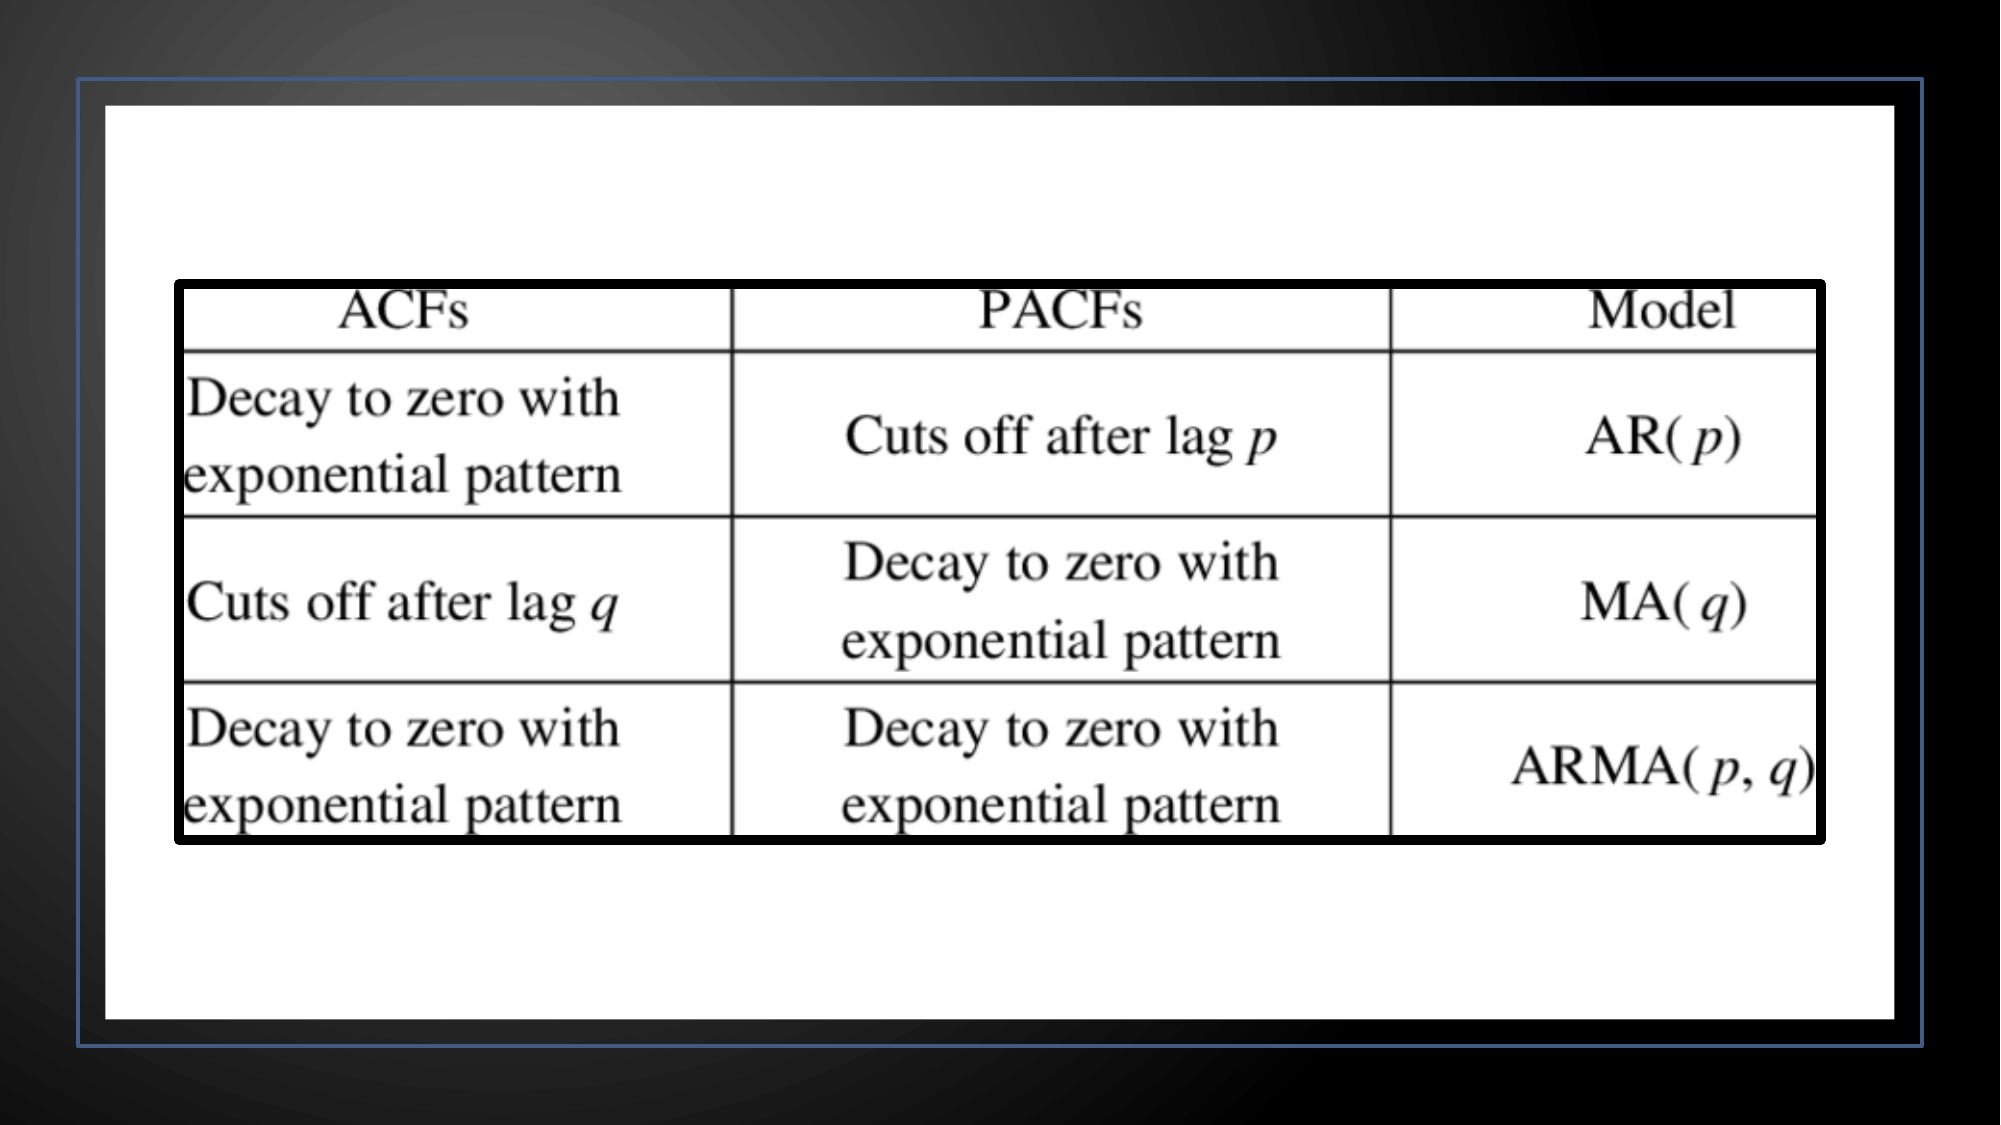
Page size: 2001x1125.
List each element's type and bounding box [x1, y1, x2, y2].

text_box [104, 104, 1896, 1021]
text_box [76, 77, 1924, 1048]
text_box [0, 0, 2000, 1125]
picture [183, 287, 1817, 836]
